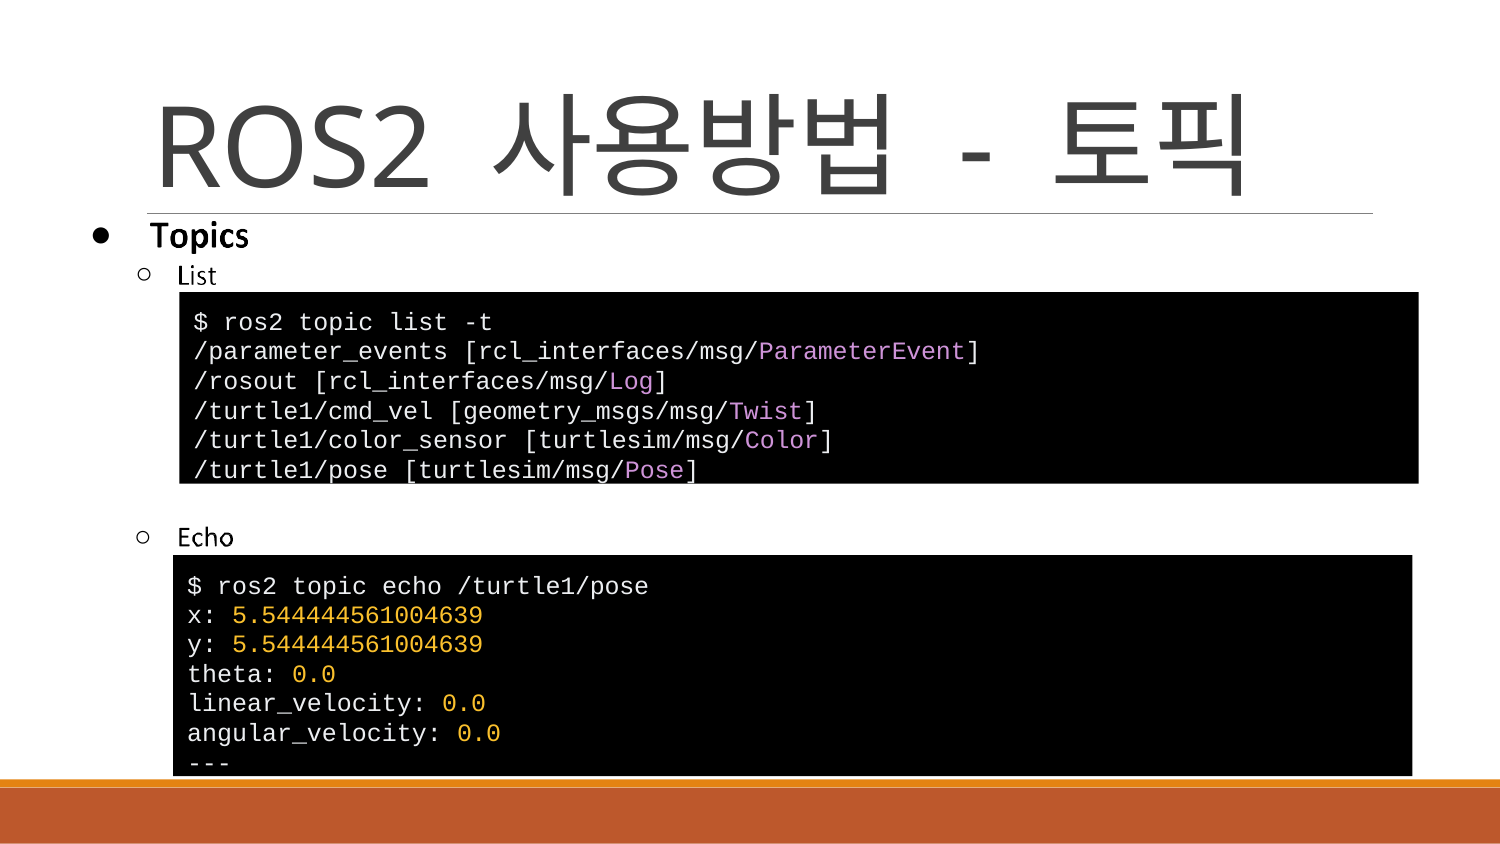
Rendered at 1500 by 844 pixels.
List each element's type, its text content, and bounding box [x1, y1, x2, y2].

text_box [219, 532, 233, 547]
text_box ○ [132, 515, 154, 553]
text_box [192, 532, 203, 547]
text_box ROS2 사용방법 - 토픽 [137, 88, 1375, 267]
text_box [179, 527, 190, 547]
text_box $ ros2 topic echo /turtle1/pose x: 5.544444561004639 y: 5.544444561004639 theta: 0.0 linear_velocity: 0.0 angular_velocity: 0.0 --- [173, 555, 1413, 777]
picture [178, 264, 217, 285]
picture [149, 221, 248, 254]
text_box ● ○ [87, 207, 154, 290]
text_box [205, 526, 217, 547]
text_box $ ros2 topic list -t /parameter_events [rcl_interfaces/msg/ParameterEvent] /rosout [rcl_interfaces/msg/Log] /turtle1/cmd_vel [geometry_msgs/msg/Twist] /turtle1/color_sensor [turtlesim/msg/Color] /turtle1/pose [turtlesim/msg/Pose] [179, 292, 1419, 484]
